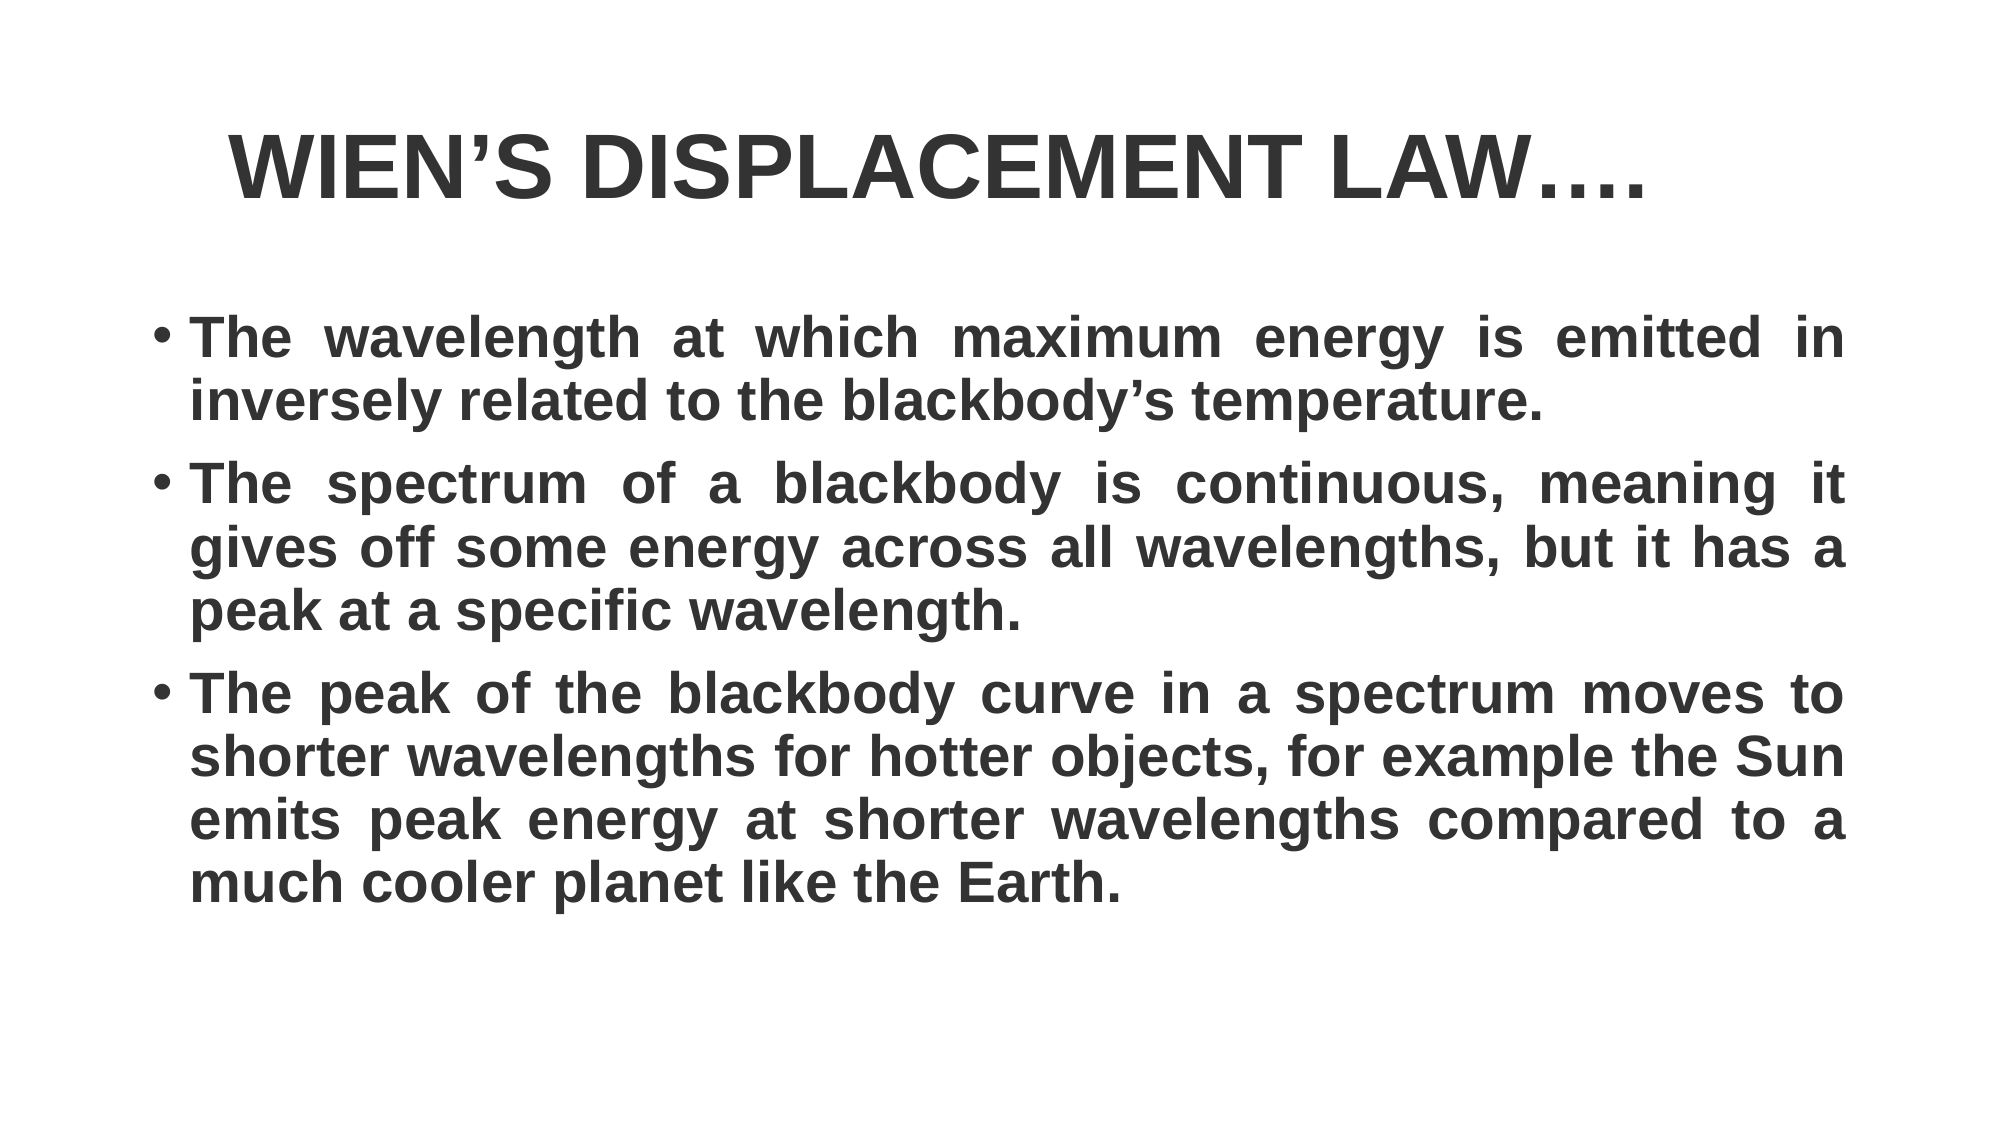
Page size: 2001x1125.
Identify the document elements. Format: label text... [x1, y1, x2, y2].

list The wavelength at which maximum energy is emitted in inversely related to the blackbody’s temperature. The spectrum of a blackbody is continuous, meaning it gives off some energy across all wavelengths, but it has a peak at a specific wavelength. The peak of the blackbody curve in a spectrum moves to shorter wavelengths for hotter objects, for example the Sun emits peak energy at shorter wavelengths compared to a much cooler planet like the Earth. [137, 299, 1863, 1014]
title WIEN’S DISPLACEMENT LAW…. [137, 59, 1863, 278]
